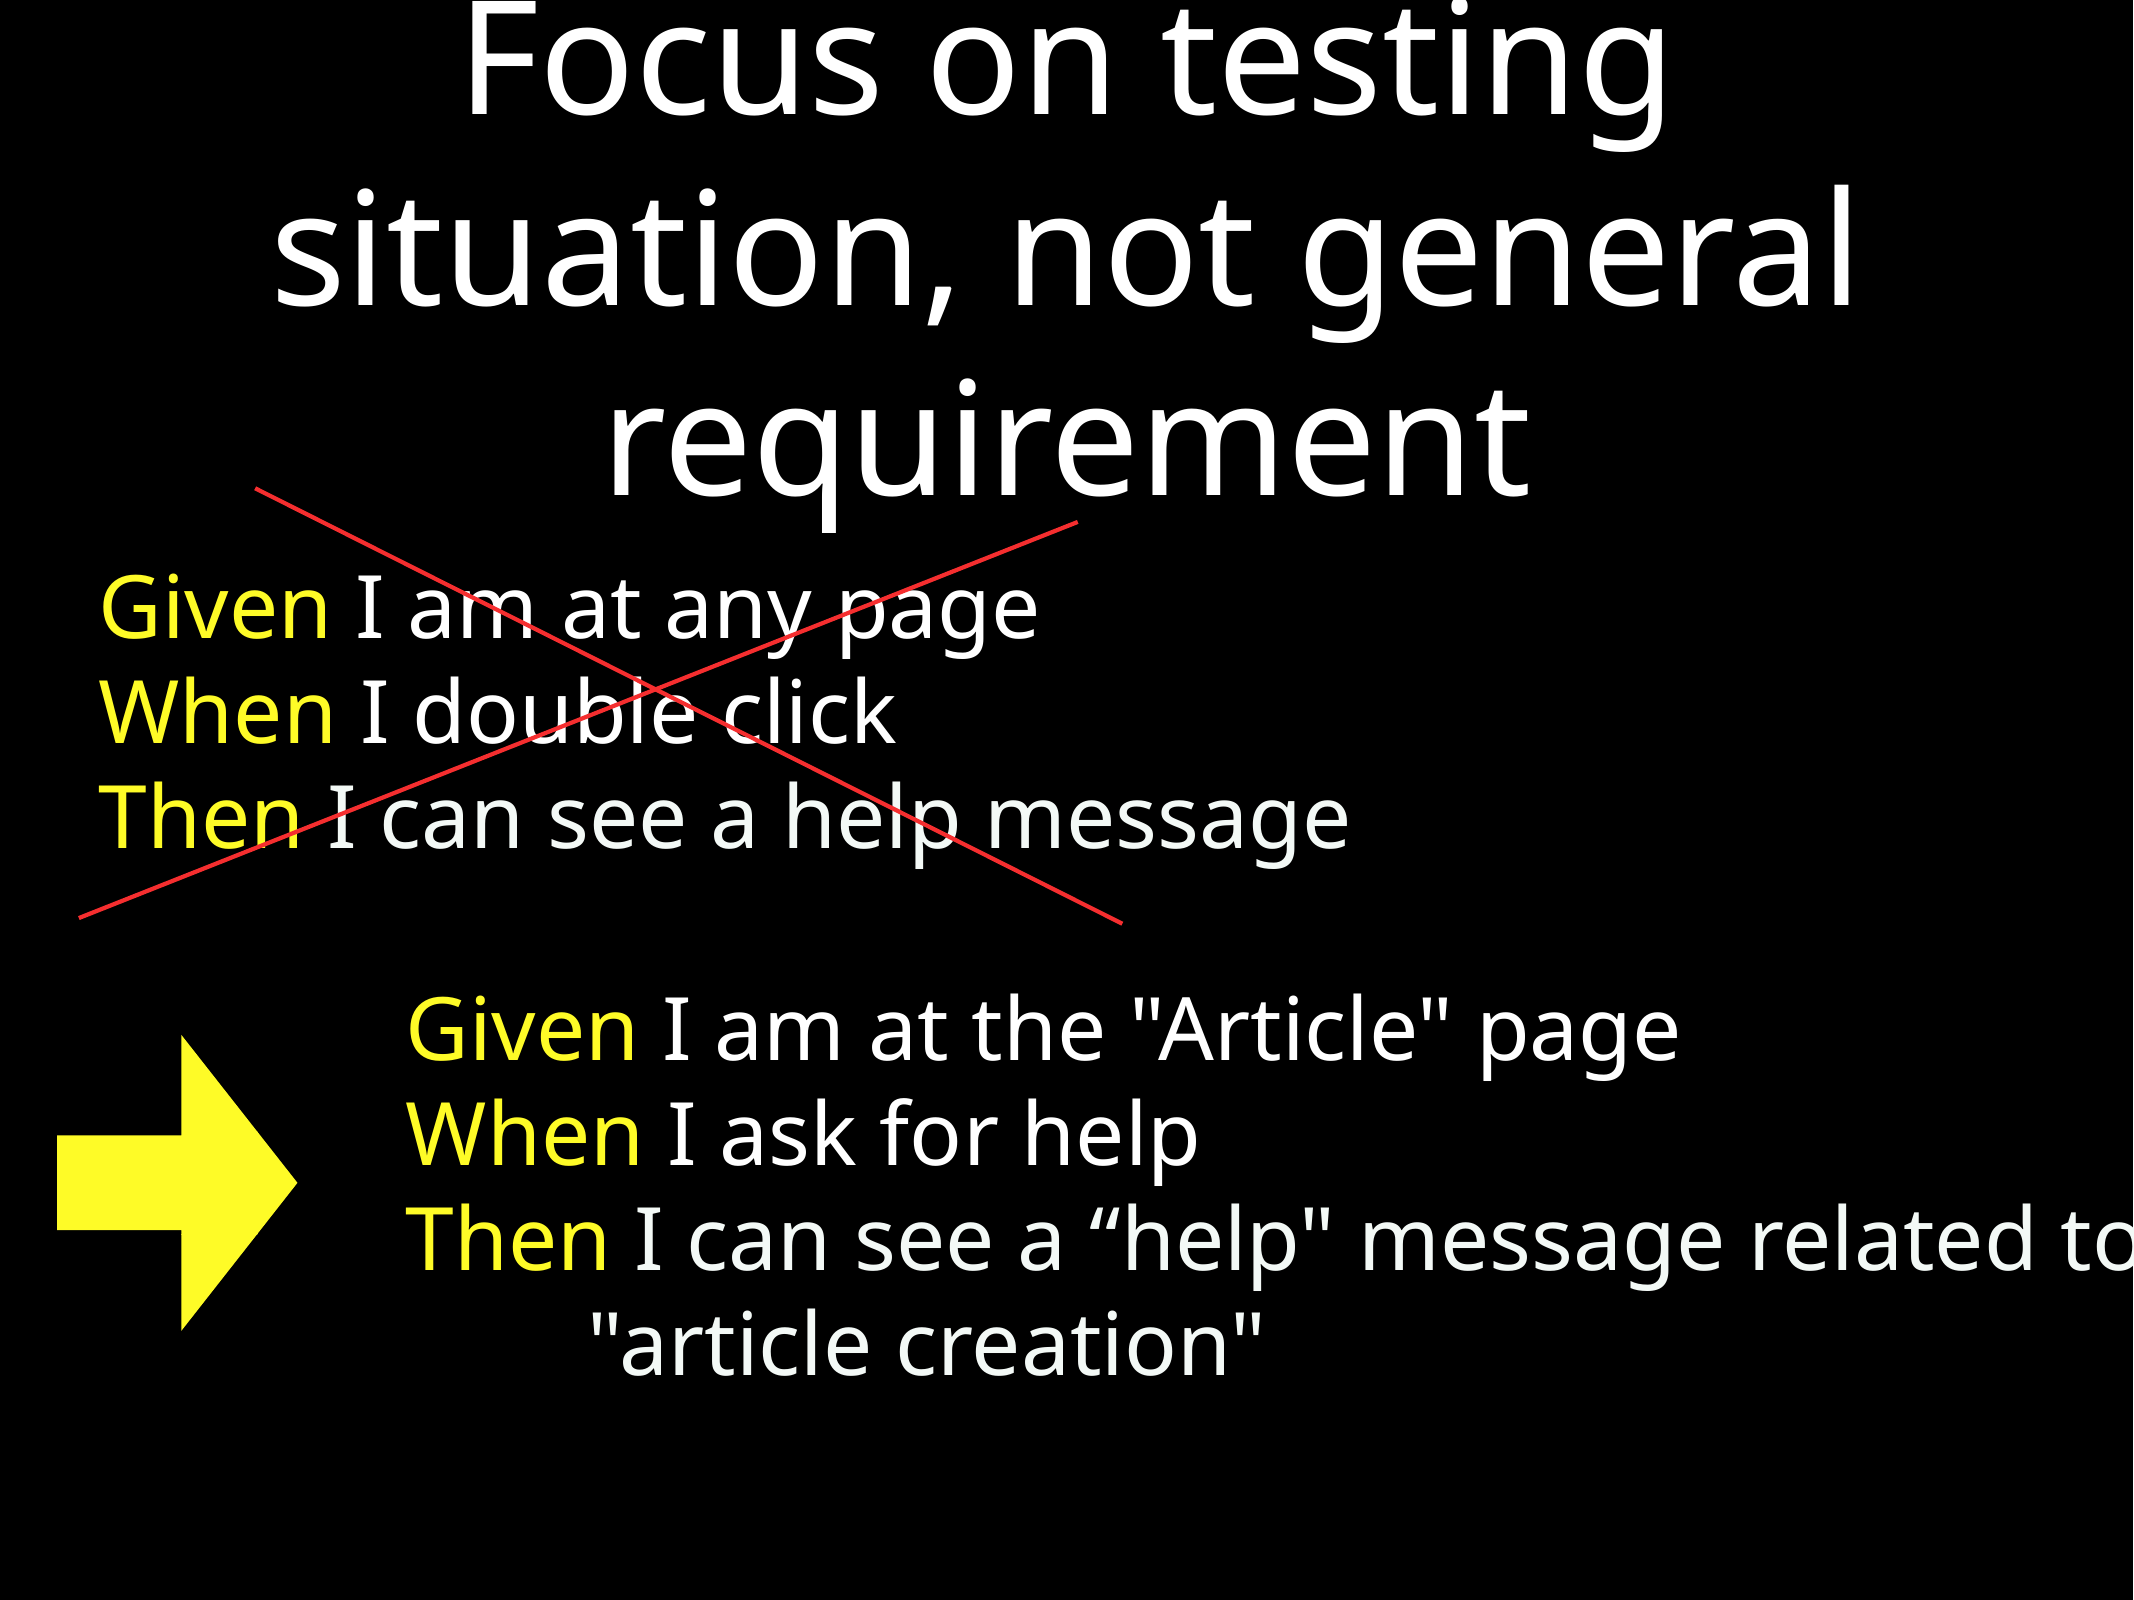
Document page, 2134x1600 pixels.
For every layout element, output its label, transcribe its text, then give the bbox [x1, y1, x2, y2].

text_box Given I am at the "Article" page When I ask for help Then I can see a “help" message related to "article creation" [397, 964, 2134, 1402]
text_box [57, 1034, 298, 1331]
title Focus on testing situation, not general requirement [207, 41, 1926, 443]
text_box Given I am at any page When I double click Then I can see a help message [90, 542, 1993, 874]
